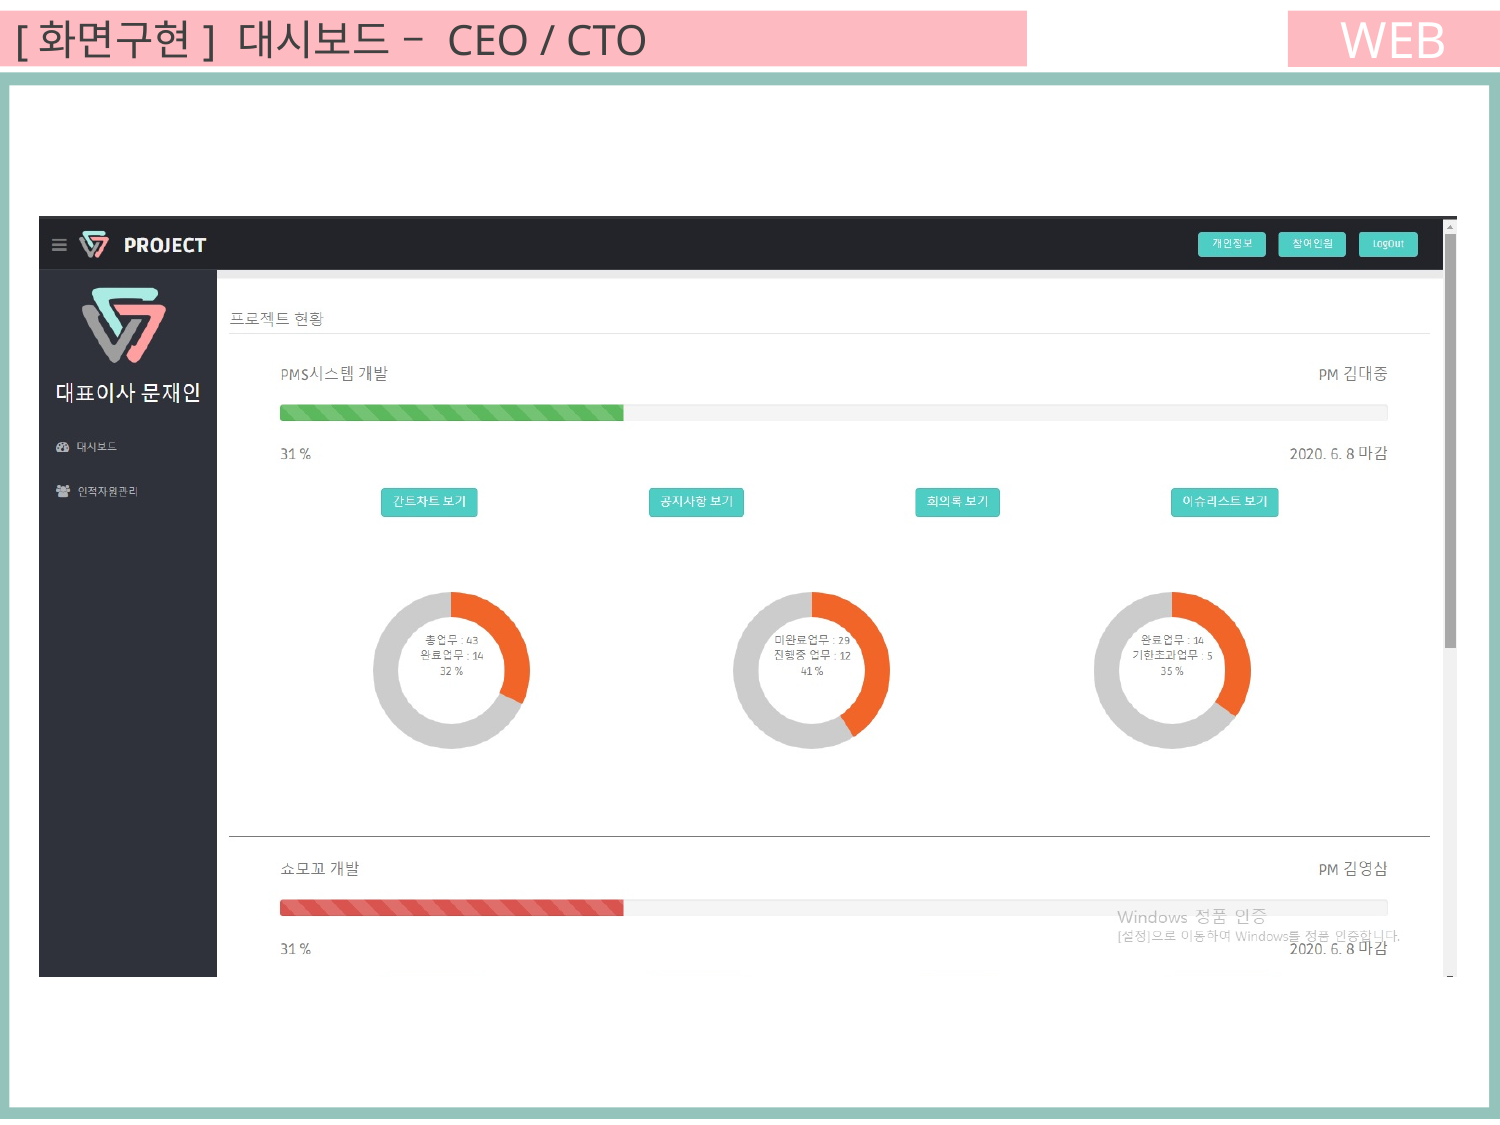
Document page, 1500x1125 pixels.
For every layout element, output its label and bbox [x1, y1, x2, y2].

text_box [0, 9, 1029, 68]
picture [28, 216, 1458, 977]
text_box [1286, 9, 1500, 69]
text_box [0, 72, 1500, 1120]
